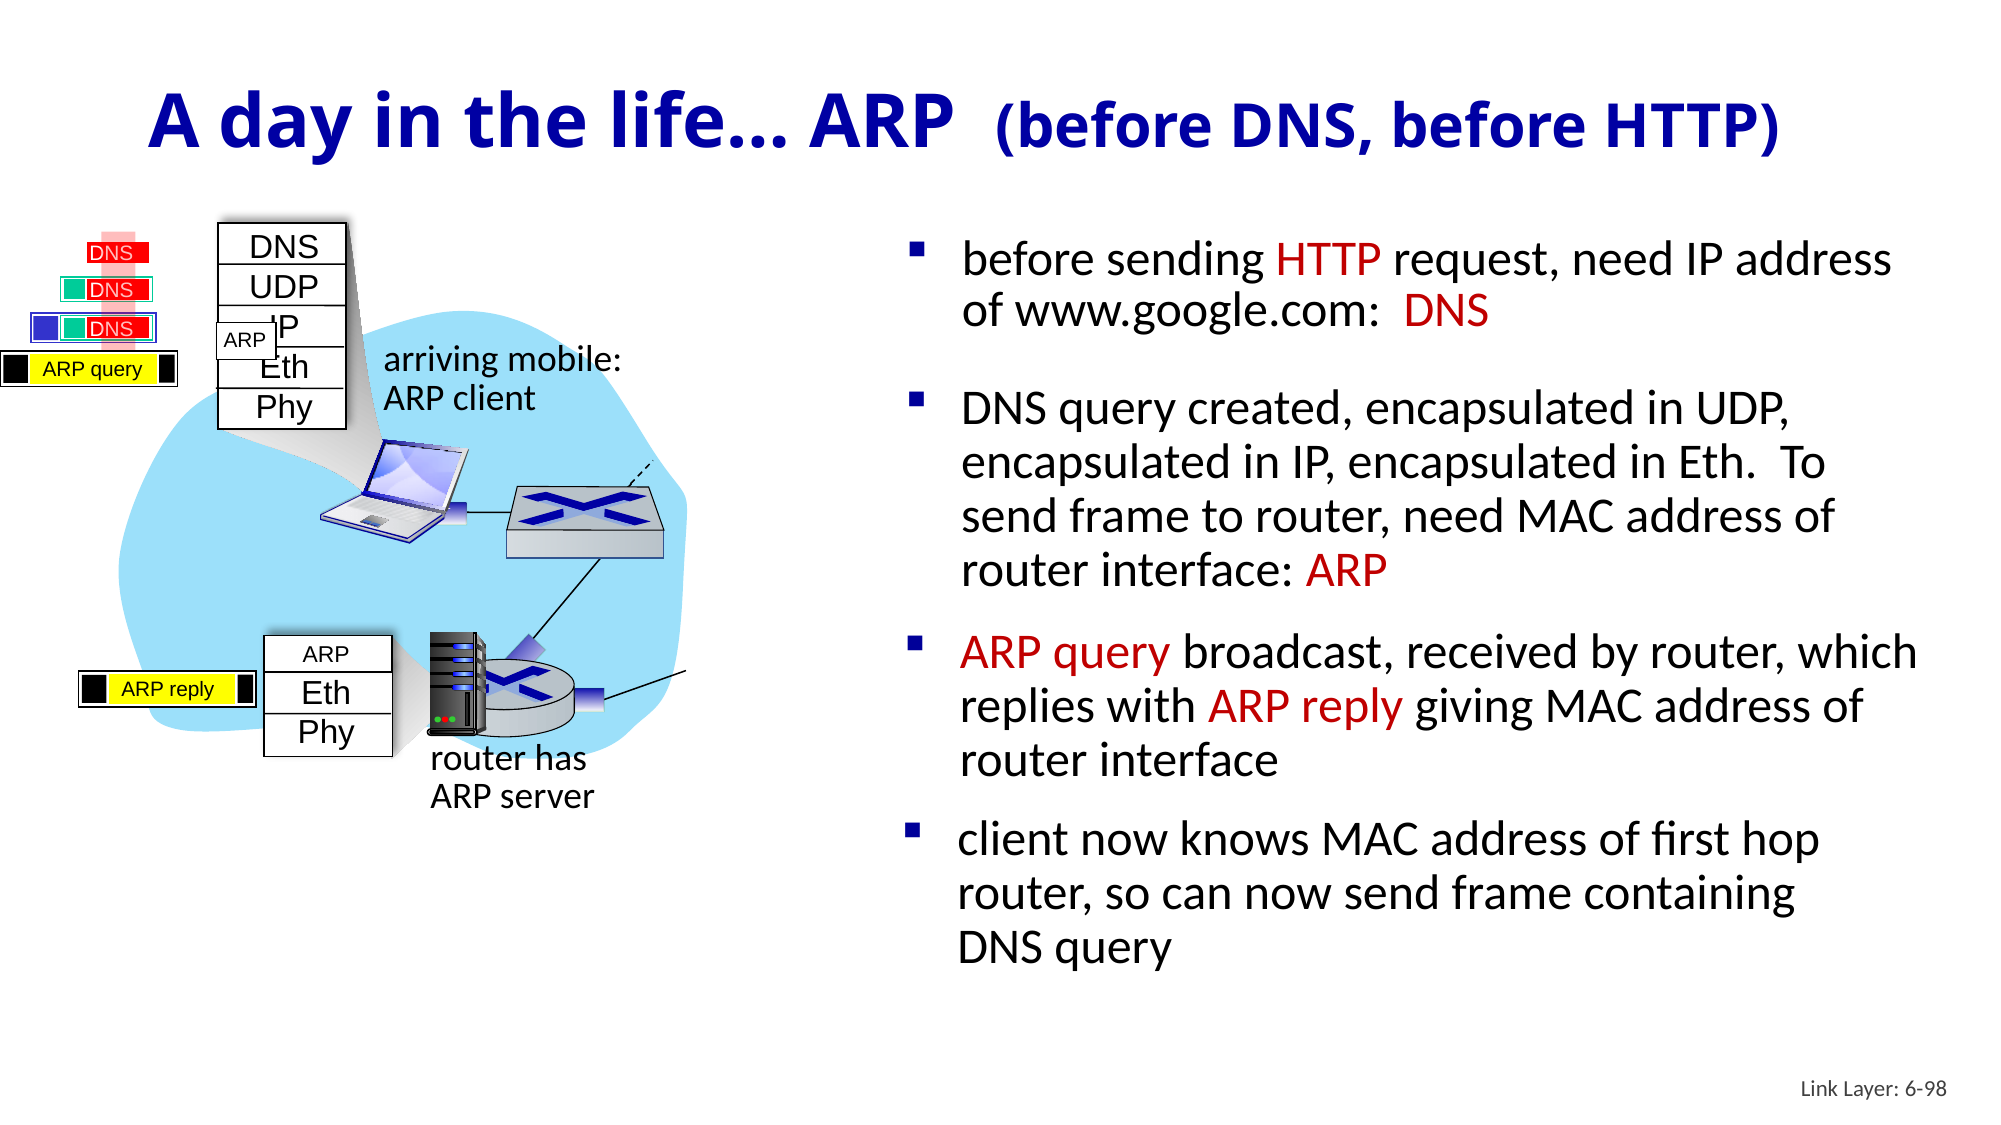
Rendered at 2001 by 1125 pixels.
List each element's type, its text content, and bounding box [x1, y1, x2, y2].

text_box [506, 634, 546, 659]
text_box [0, 348, 178, 389]
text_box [427, 632, 487, 736]
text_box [215, 218, 383, 492]
title A day in the life… ARP (before DNS, before HTTP) [133, 49, 1859, 197]
text_box arriving mobile: ARP client [383, 333, 638, 425]
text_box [30, 231, 156, 348]
slide_number Link Layer: 6-98 [1512, 1056, 1963, 1117]
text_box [78, 668, 256, 709]
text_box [319, 439, 470, 547]
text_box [263, 632, 460, 765]
text_box [575, 688, 605, 712]
text_box router has ARP server [415, 732, 611, 824]
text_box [208, 319, 282, 360]
text_box DNS query created, encapsulated in UDP, encapsulated in IP, encapsulated in Eth. To send frame to router, need MAC address of router interface: ARP [890, 373, 1910, 589]
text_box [506, 486, 664, 559]
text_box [460, 659, 575, 737]
text_box ARP query broadcast, received by router, which replies with ARP reply giving MAC address of router interface [888, 618, 1957, 875]
text_box [383, 310, 545, 333]
text_box [118, 392, 688, 745]
text_box client now knows MAC address of first hop router, so can now send frame containing DNS query [886, 804, 1839, 1017]
text_box before sending HTTP request, need IP address of www.google.com: DNS [890, 227, 1928, 434]
